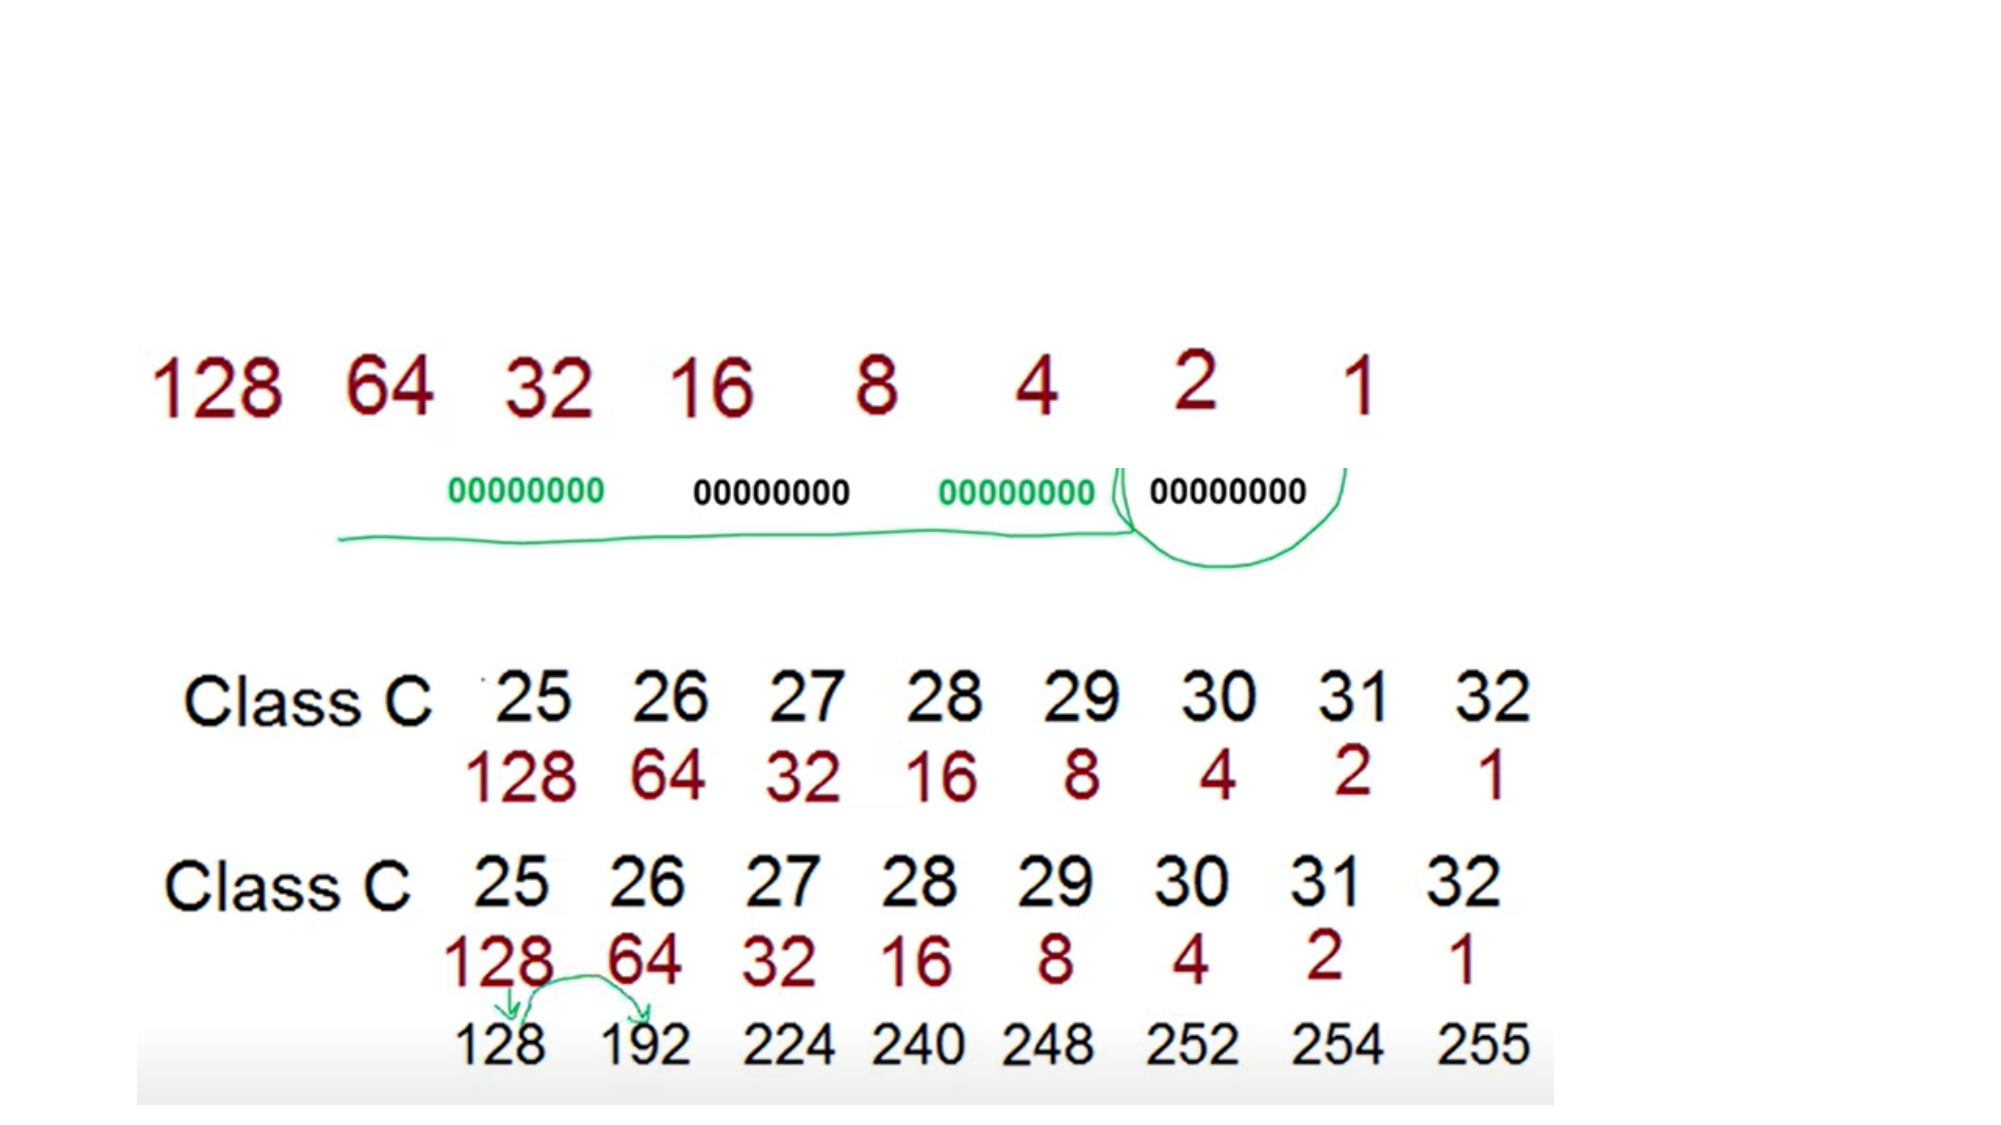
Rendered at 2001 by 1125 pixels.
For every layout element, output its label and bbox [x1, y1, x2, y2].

picture [137, 826, 1554, 1105]
list [137, 310, 1405, 454]
picture [137, 468, 1540, 812]
